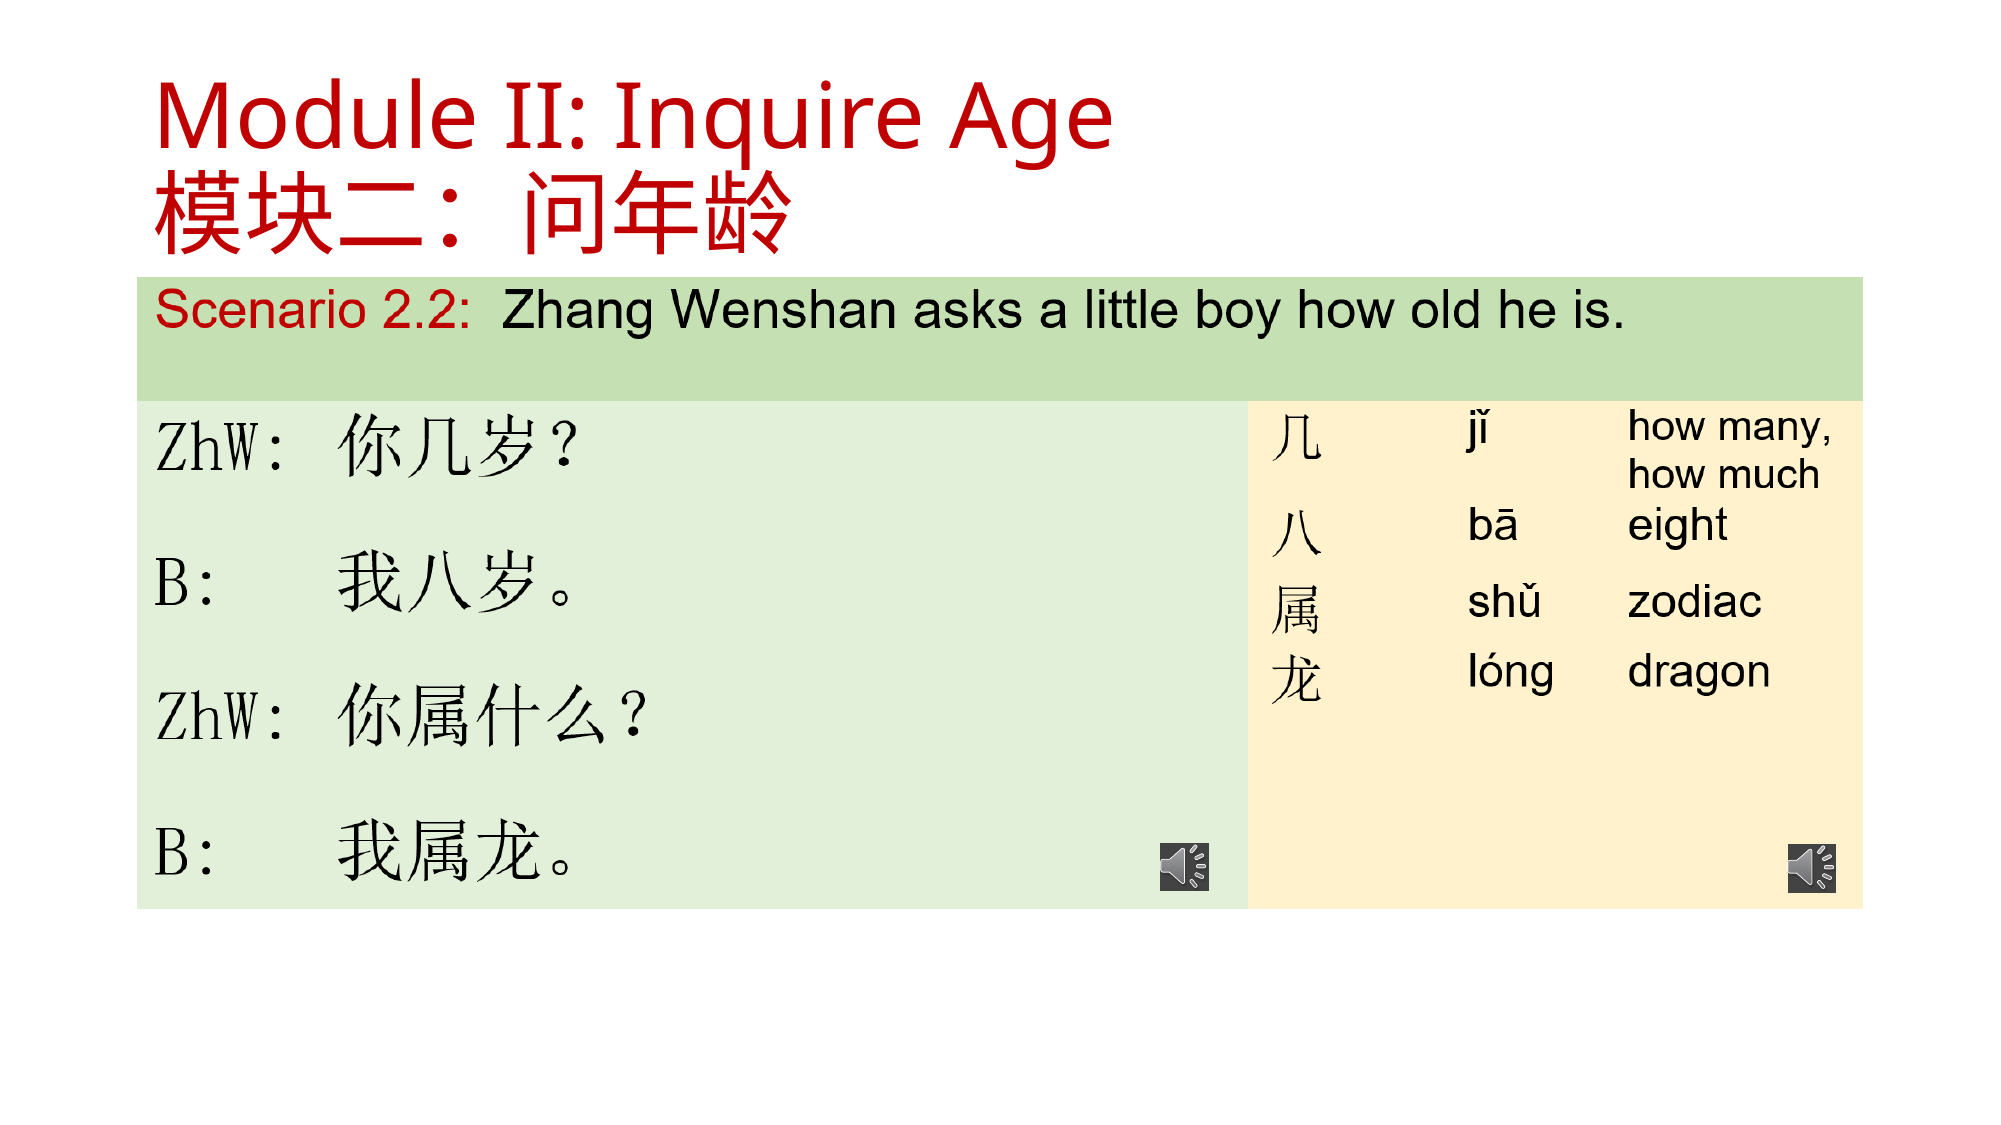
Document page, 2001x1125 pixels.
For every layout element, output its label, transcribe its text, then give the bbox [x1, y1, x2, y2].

picture [1159, 842, 1210, 893]
title Module II: Inquire Age 模块二：问年龄 [137, 59, 1863, 277]
picture [1787, 843, 1838, 894]
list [137, 277, 1863, 909]
